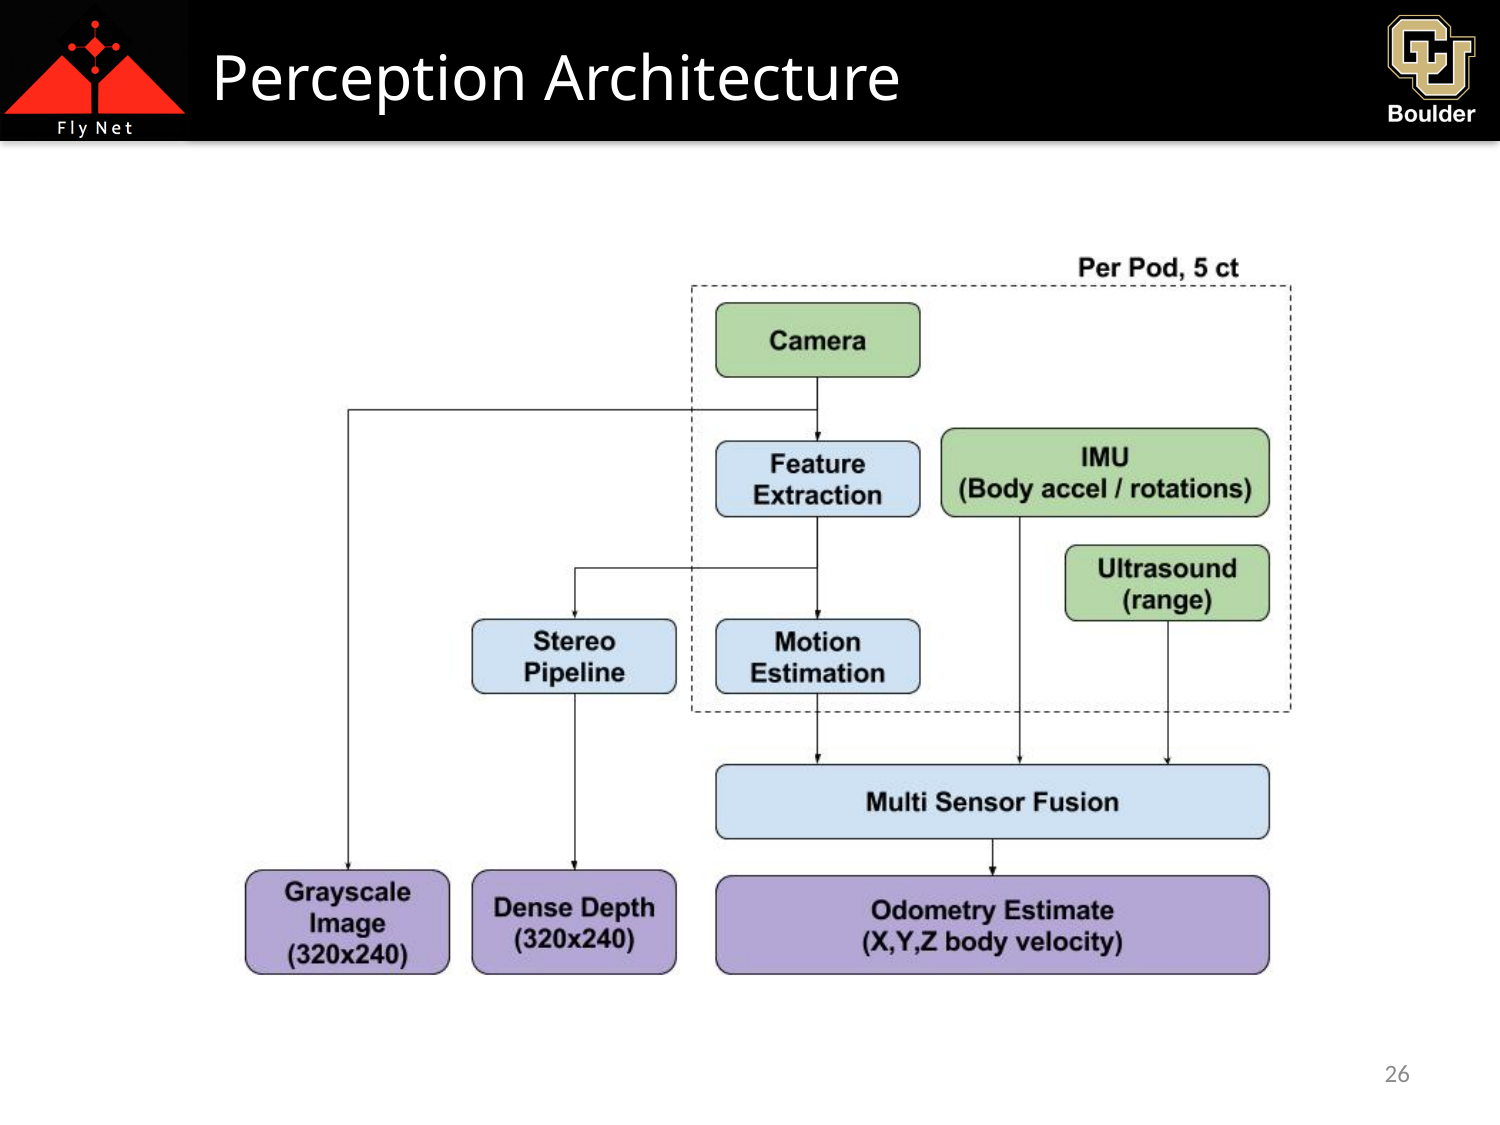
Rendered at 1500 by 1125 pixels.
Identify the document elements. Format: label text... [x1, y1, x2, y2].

picture [64, 176, 1303, 985]
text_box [0, 0, 1500, 139]
slide_number 26 [1074, 1042, 1425, 1103]
